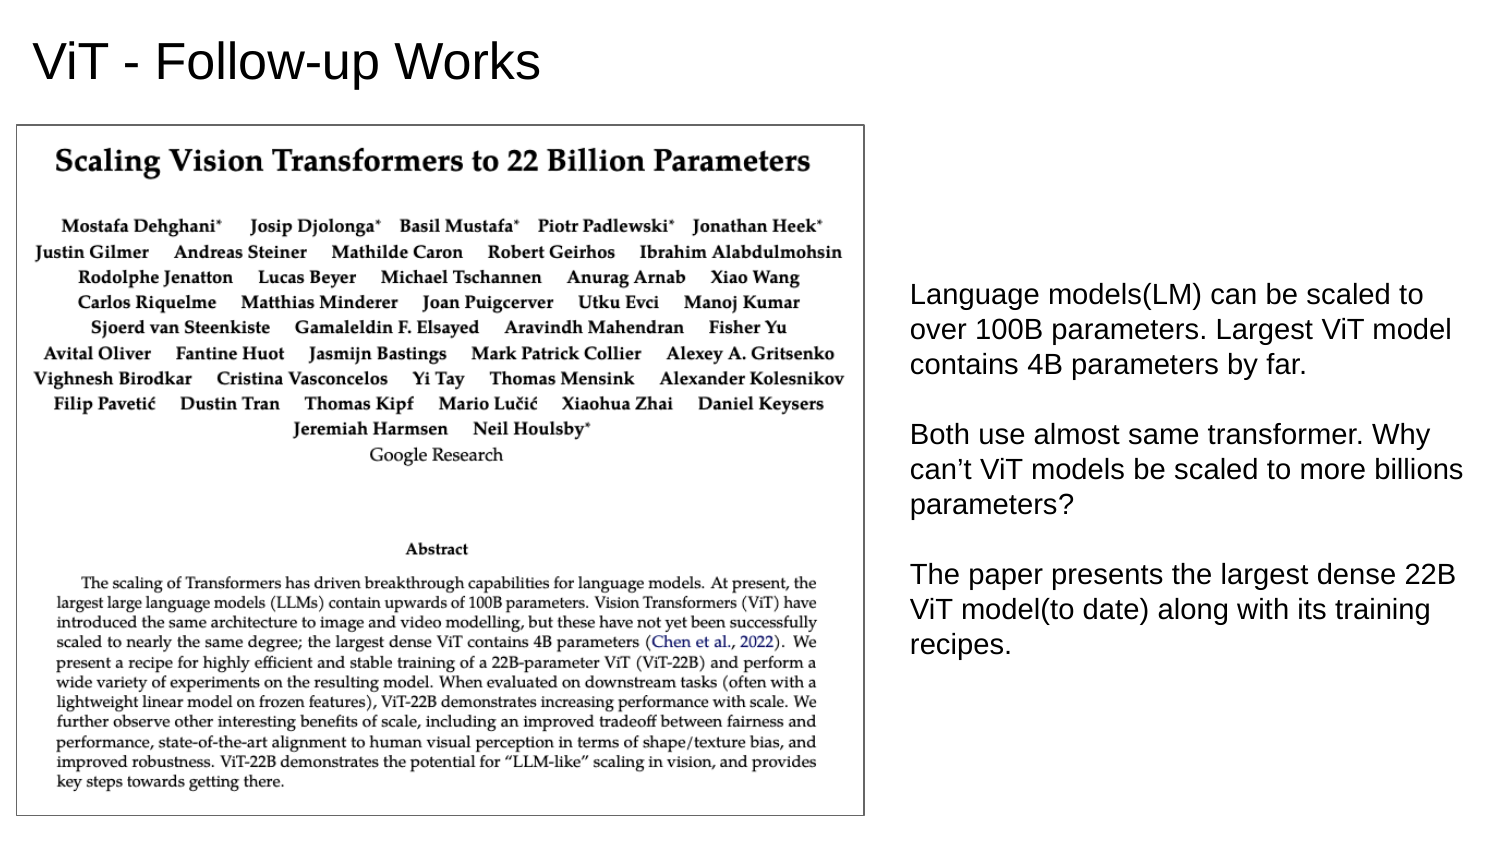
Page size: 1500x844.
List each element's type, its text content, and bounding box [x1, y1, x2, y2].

picture [17, 125, 864, 815]
text_box Language models(LM) can be scaled to over 100B parameters. Largest ViT model contains 4B parameters by far. Both use almost same transformer. Why can’t ViT models be scaled to more billions parameters? The paper presents the largest dense 22B ViT model(to date) along with its training recipes. [895, 260, 1487, 676]
title ViT - Follow-up Works [17, 0, 963, 105]
